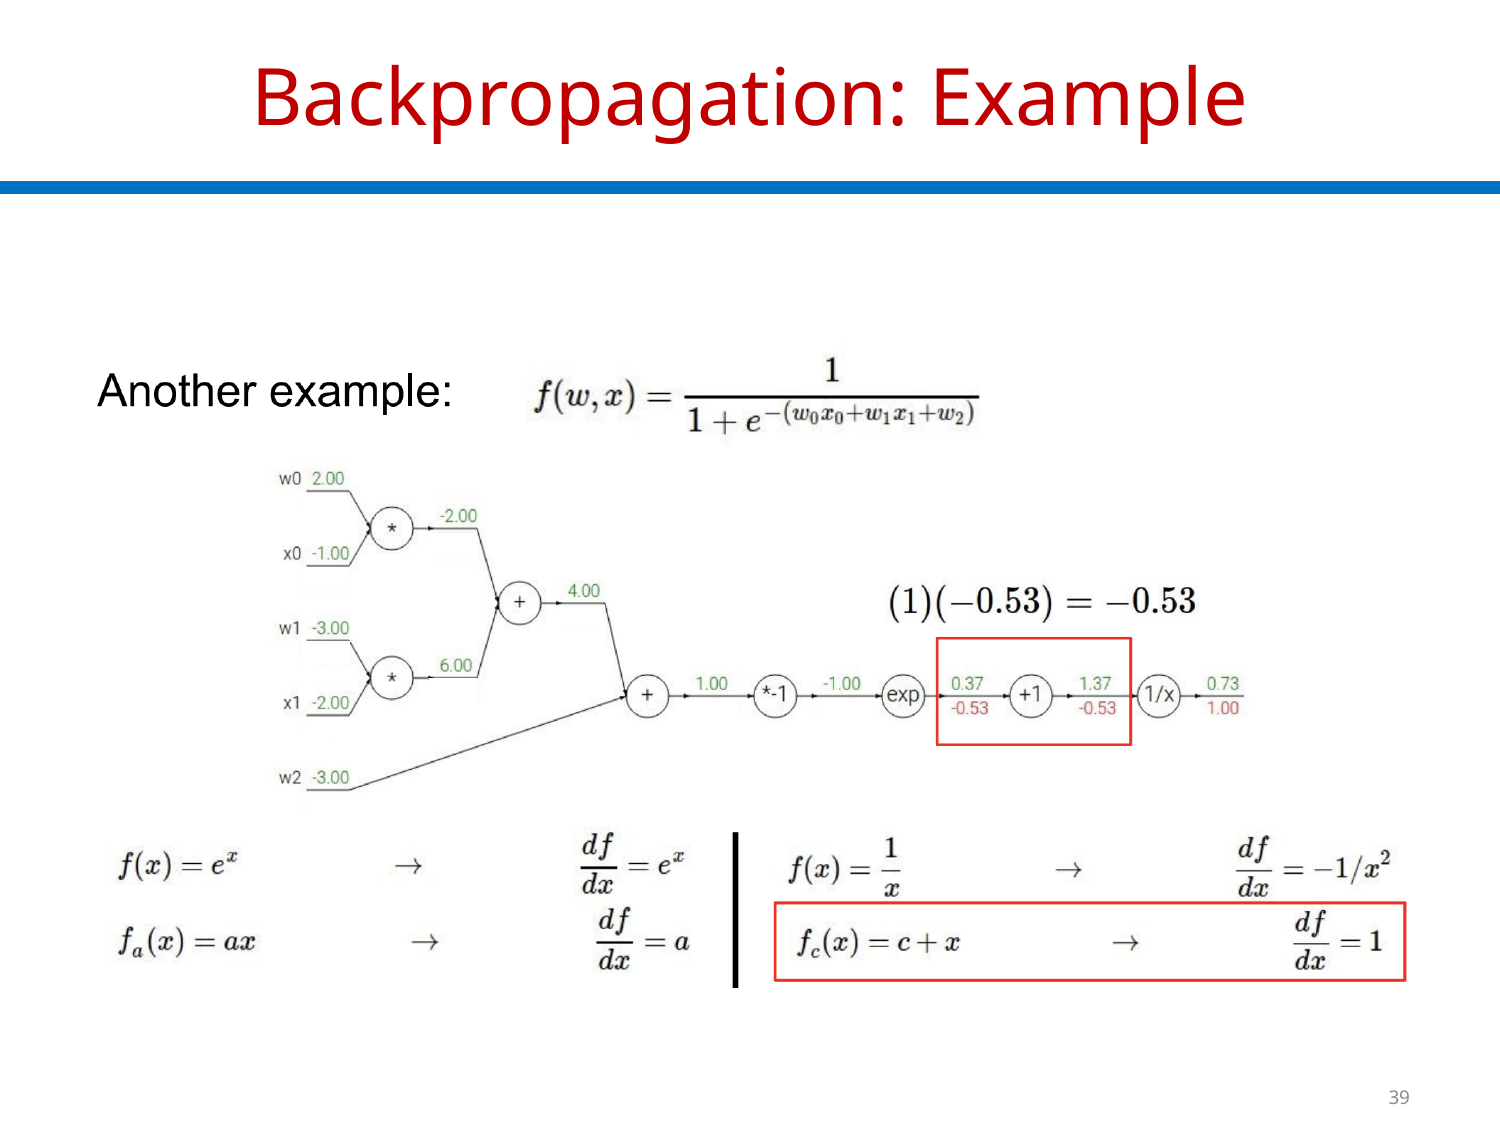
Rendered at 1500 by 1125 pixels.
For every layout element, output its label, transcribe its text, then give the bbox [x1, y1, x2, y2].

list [74, 343, 1426, 998]
slide_number 39 [1074, 1085, 1425, 1112]
title Backpropagation: Example [0, 0, 1500, 188]
